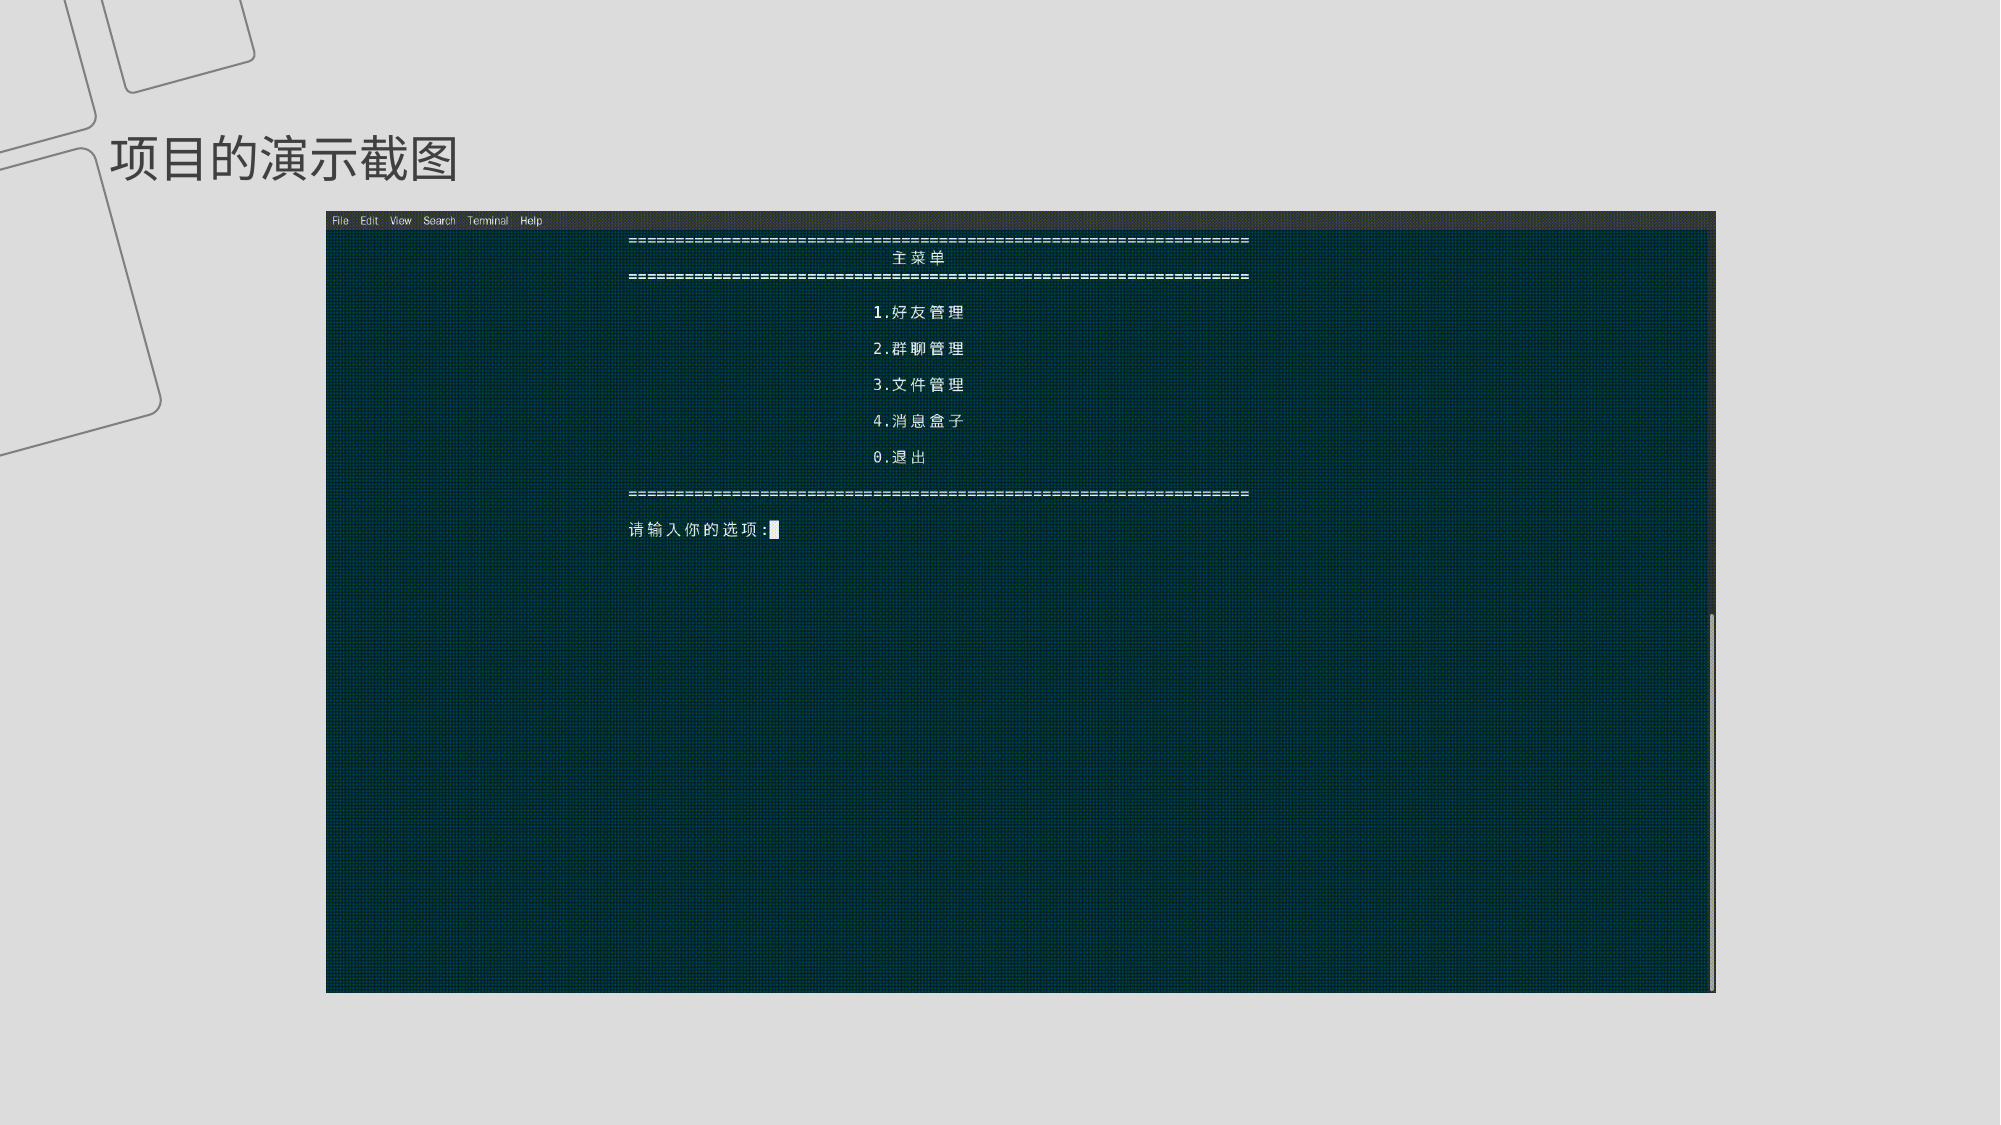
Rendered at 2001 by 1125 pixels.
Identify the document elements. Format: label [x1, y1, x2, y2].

picture [326, 211, 1716, 993]
text_box [0, 0, 501, 449]
